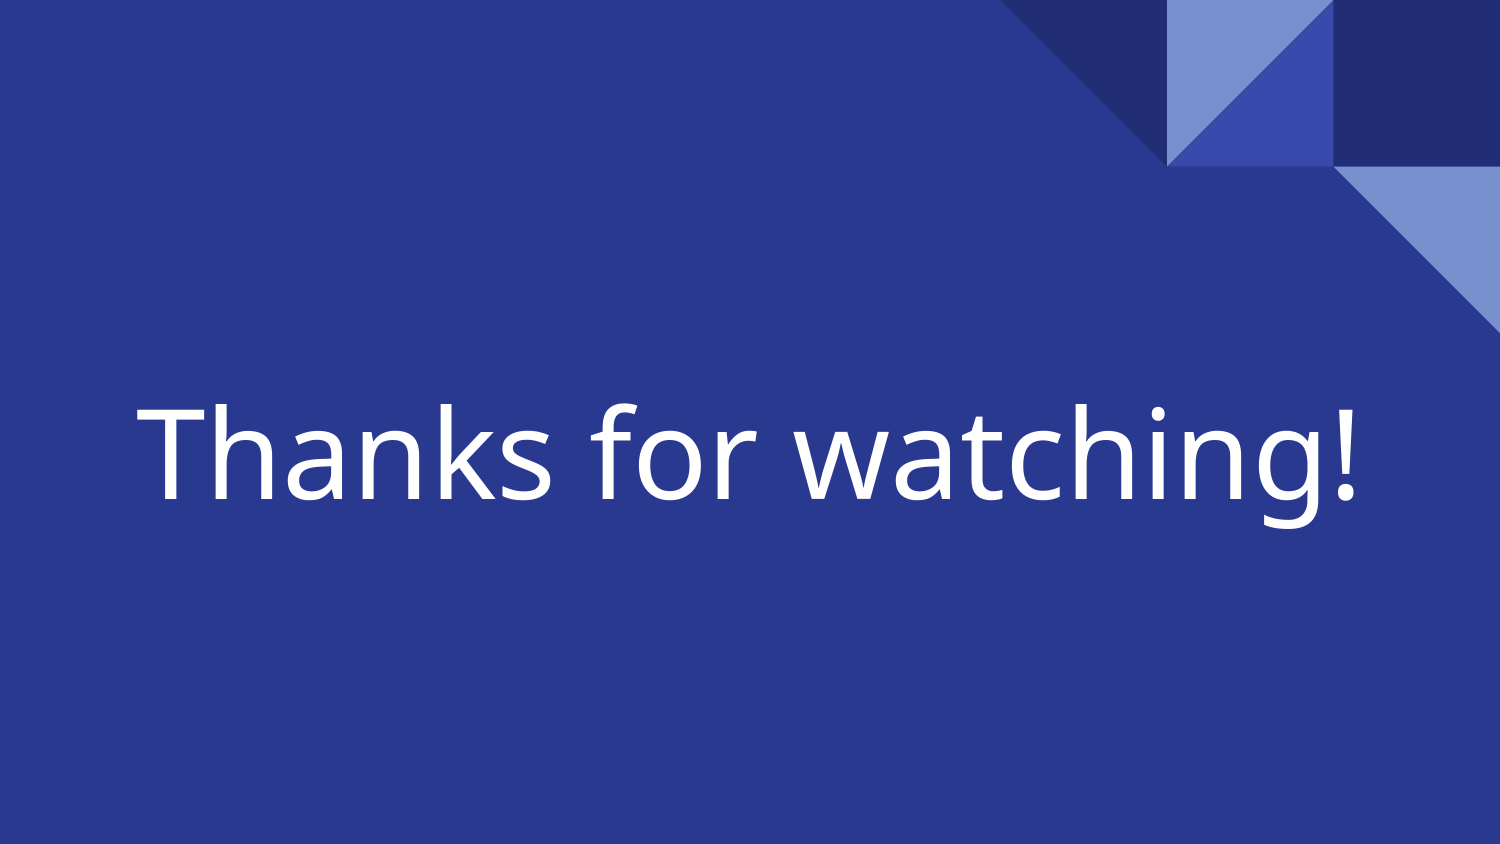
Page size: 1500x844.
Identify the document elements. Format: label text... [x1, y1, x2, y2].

title Thanks for watching! [51, 206, 1449, 540]
